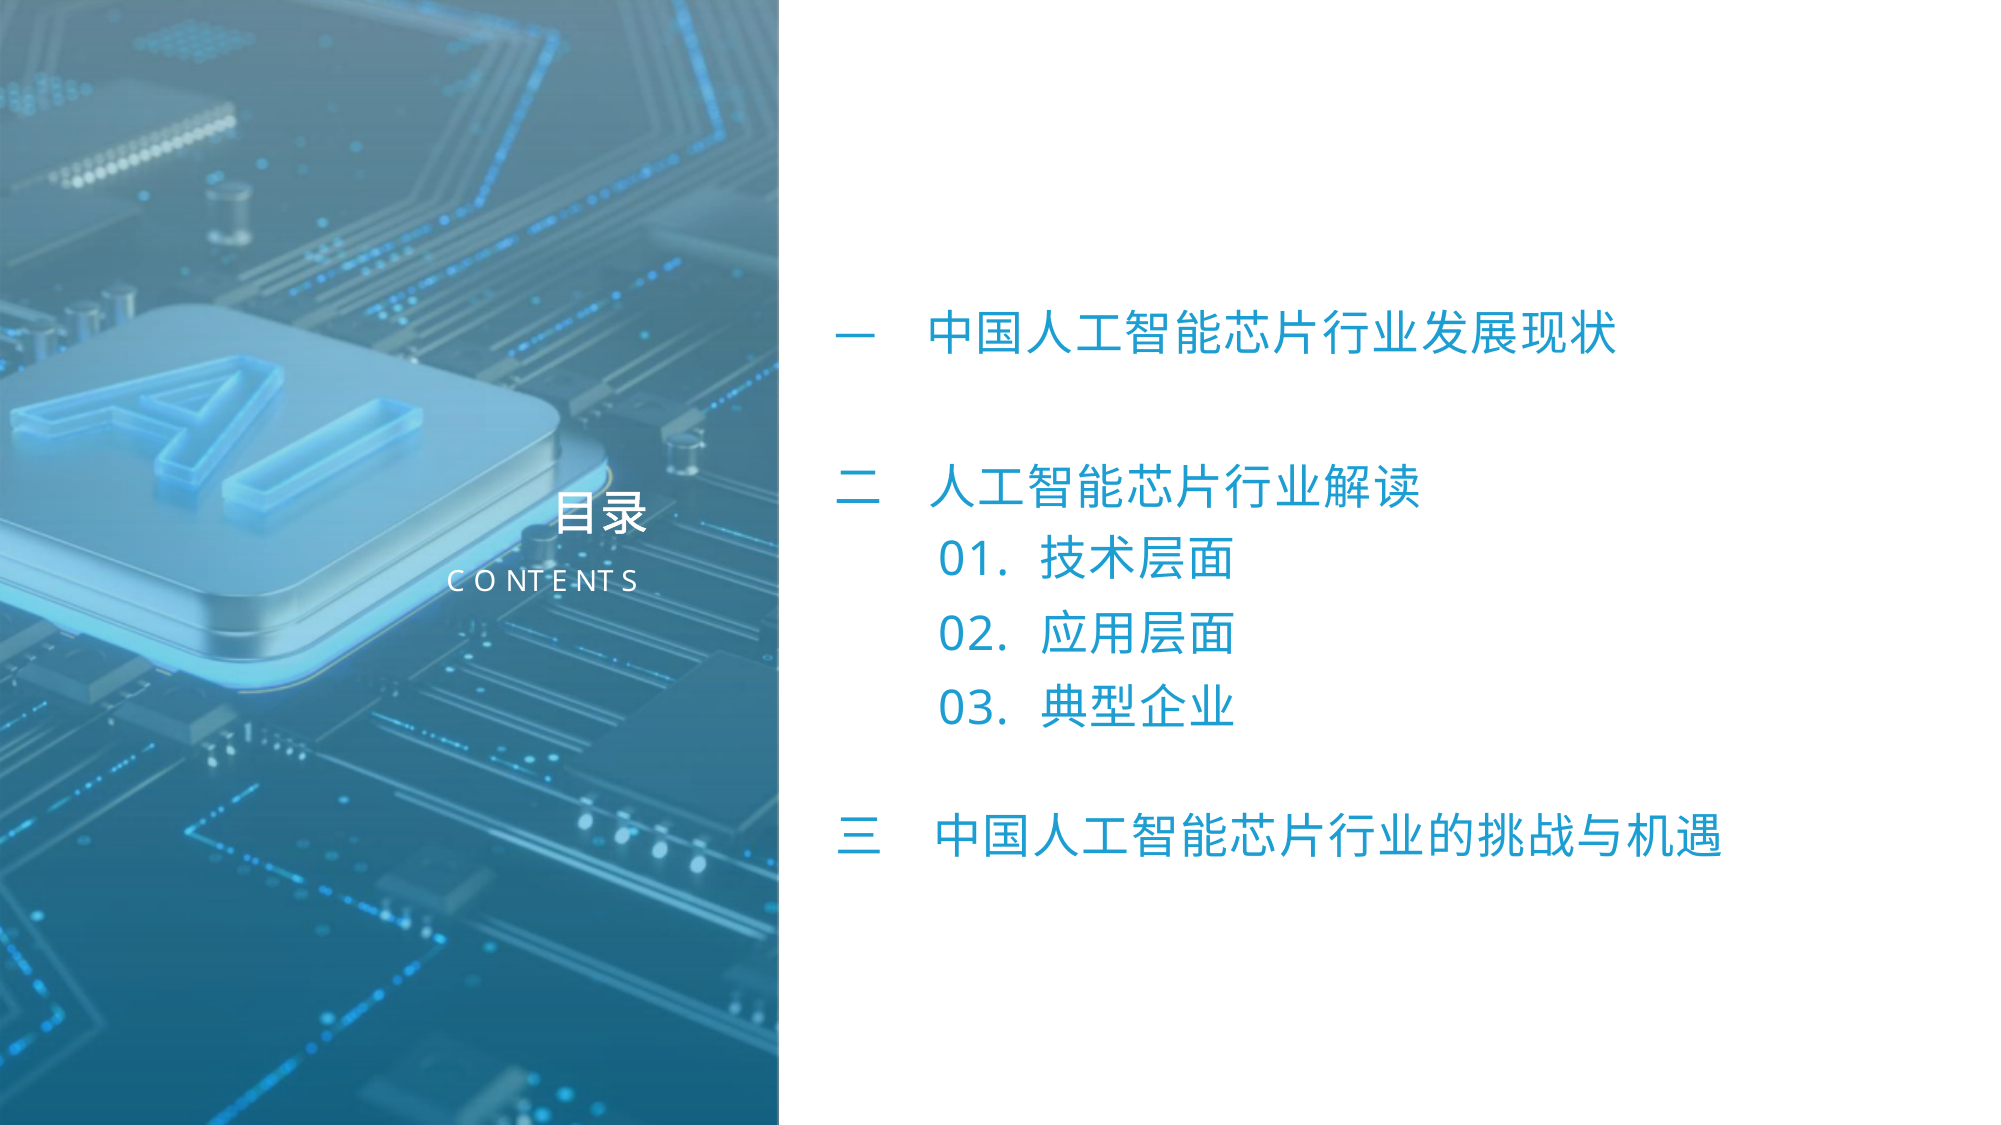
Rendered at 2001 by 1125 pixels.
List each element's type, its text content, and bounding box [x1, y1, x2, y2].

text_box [0, 0, 779, 1125]
text_box 一 中国人工智能芯片行业发展现状 二 人工智能芯片行业解读 01. 技术层面 02. 应用层面 03. 典型企业 三 中国人工智能芯片行业的挑战与机遇 [832, 284, 1740, 840]
